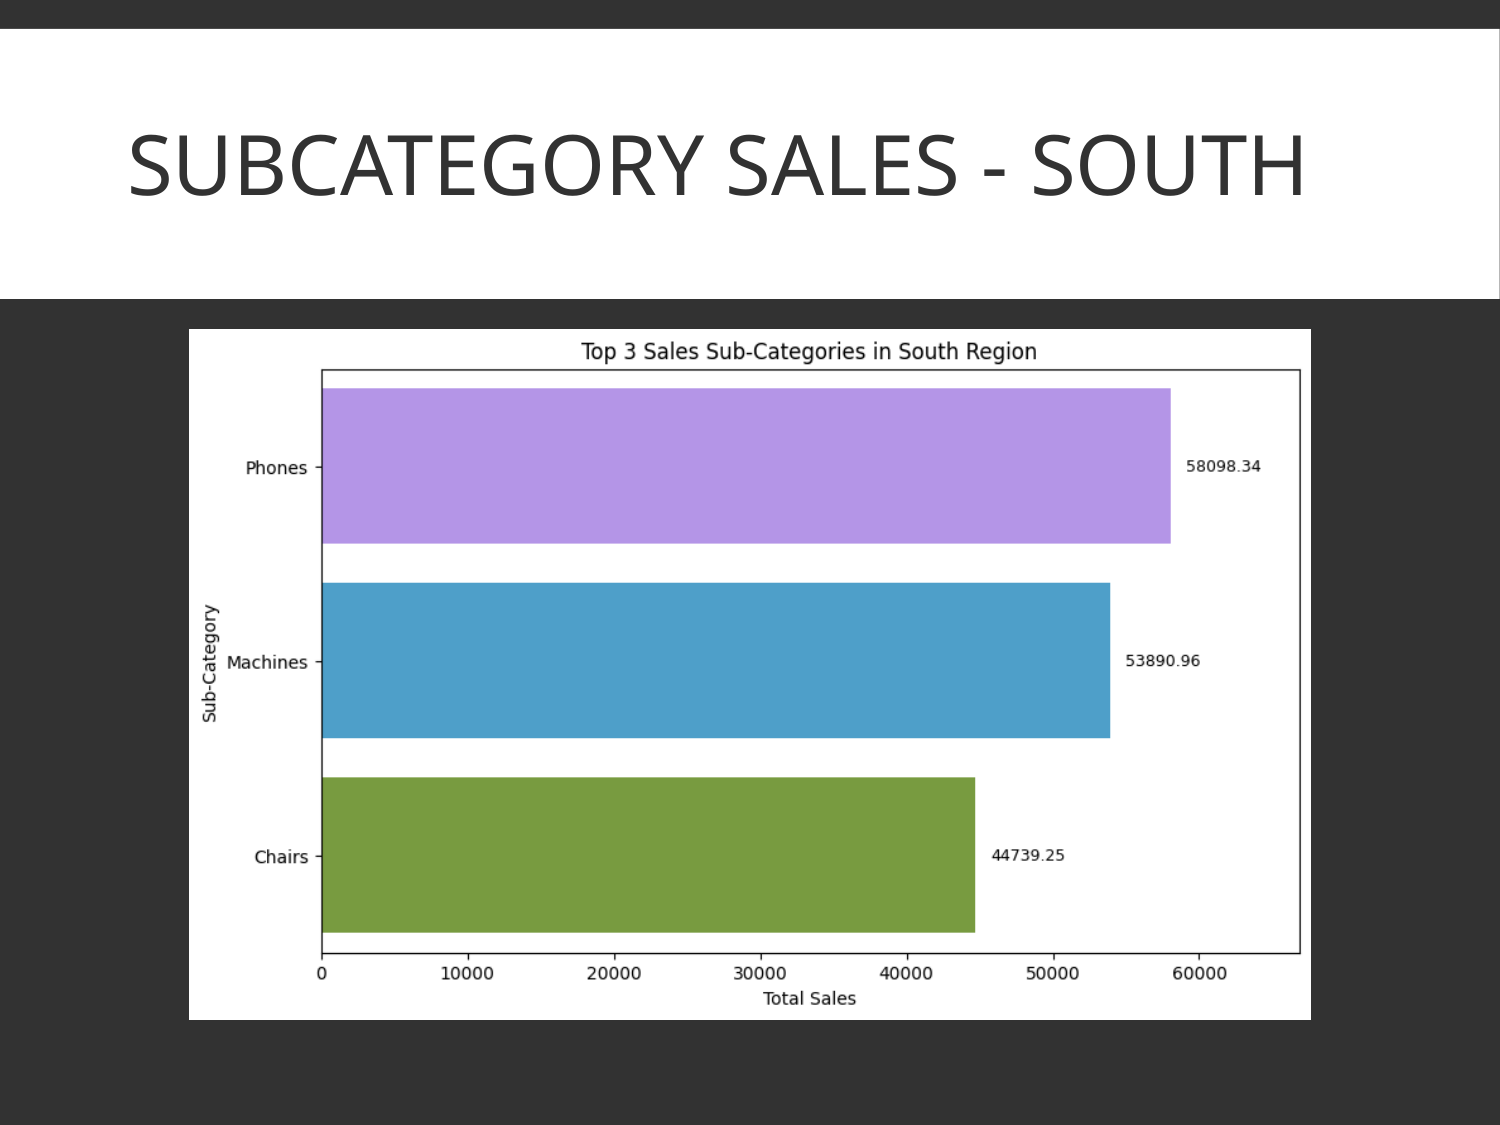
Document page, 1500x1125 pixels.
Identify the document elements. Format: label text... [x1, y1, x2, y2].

title Subcategory sales - south [112, 46, 1388, 295]
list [188, 329, 1311, 1021]
